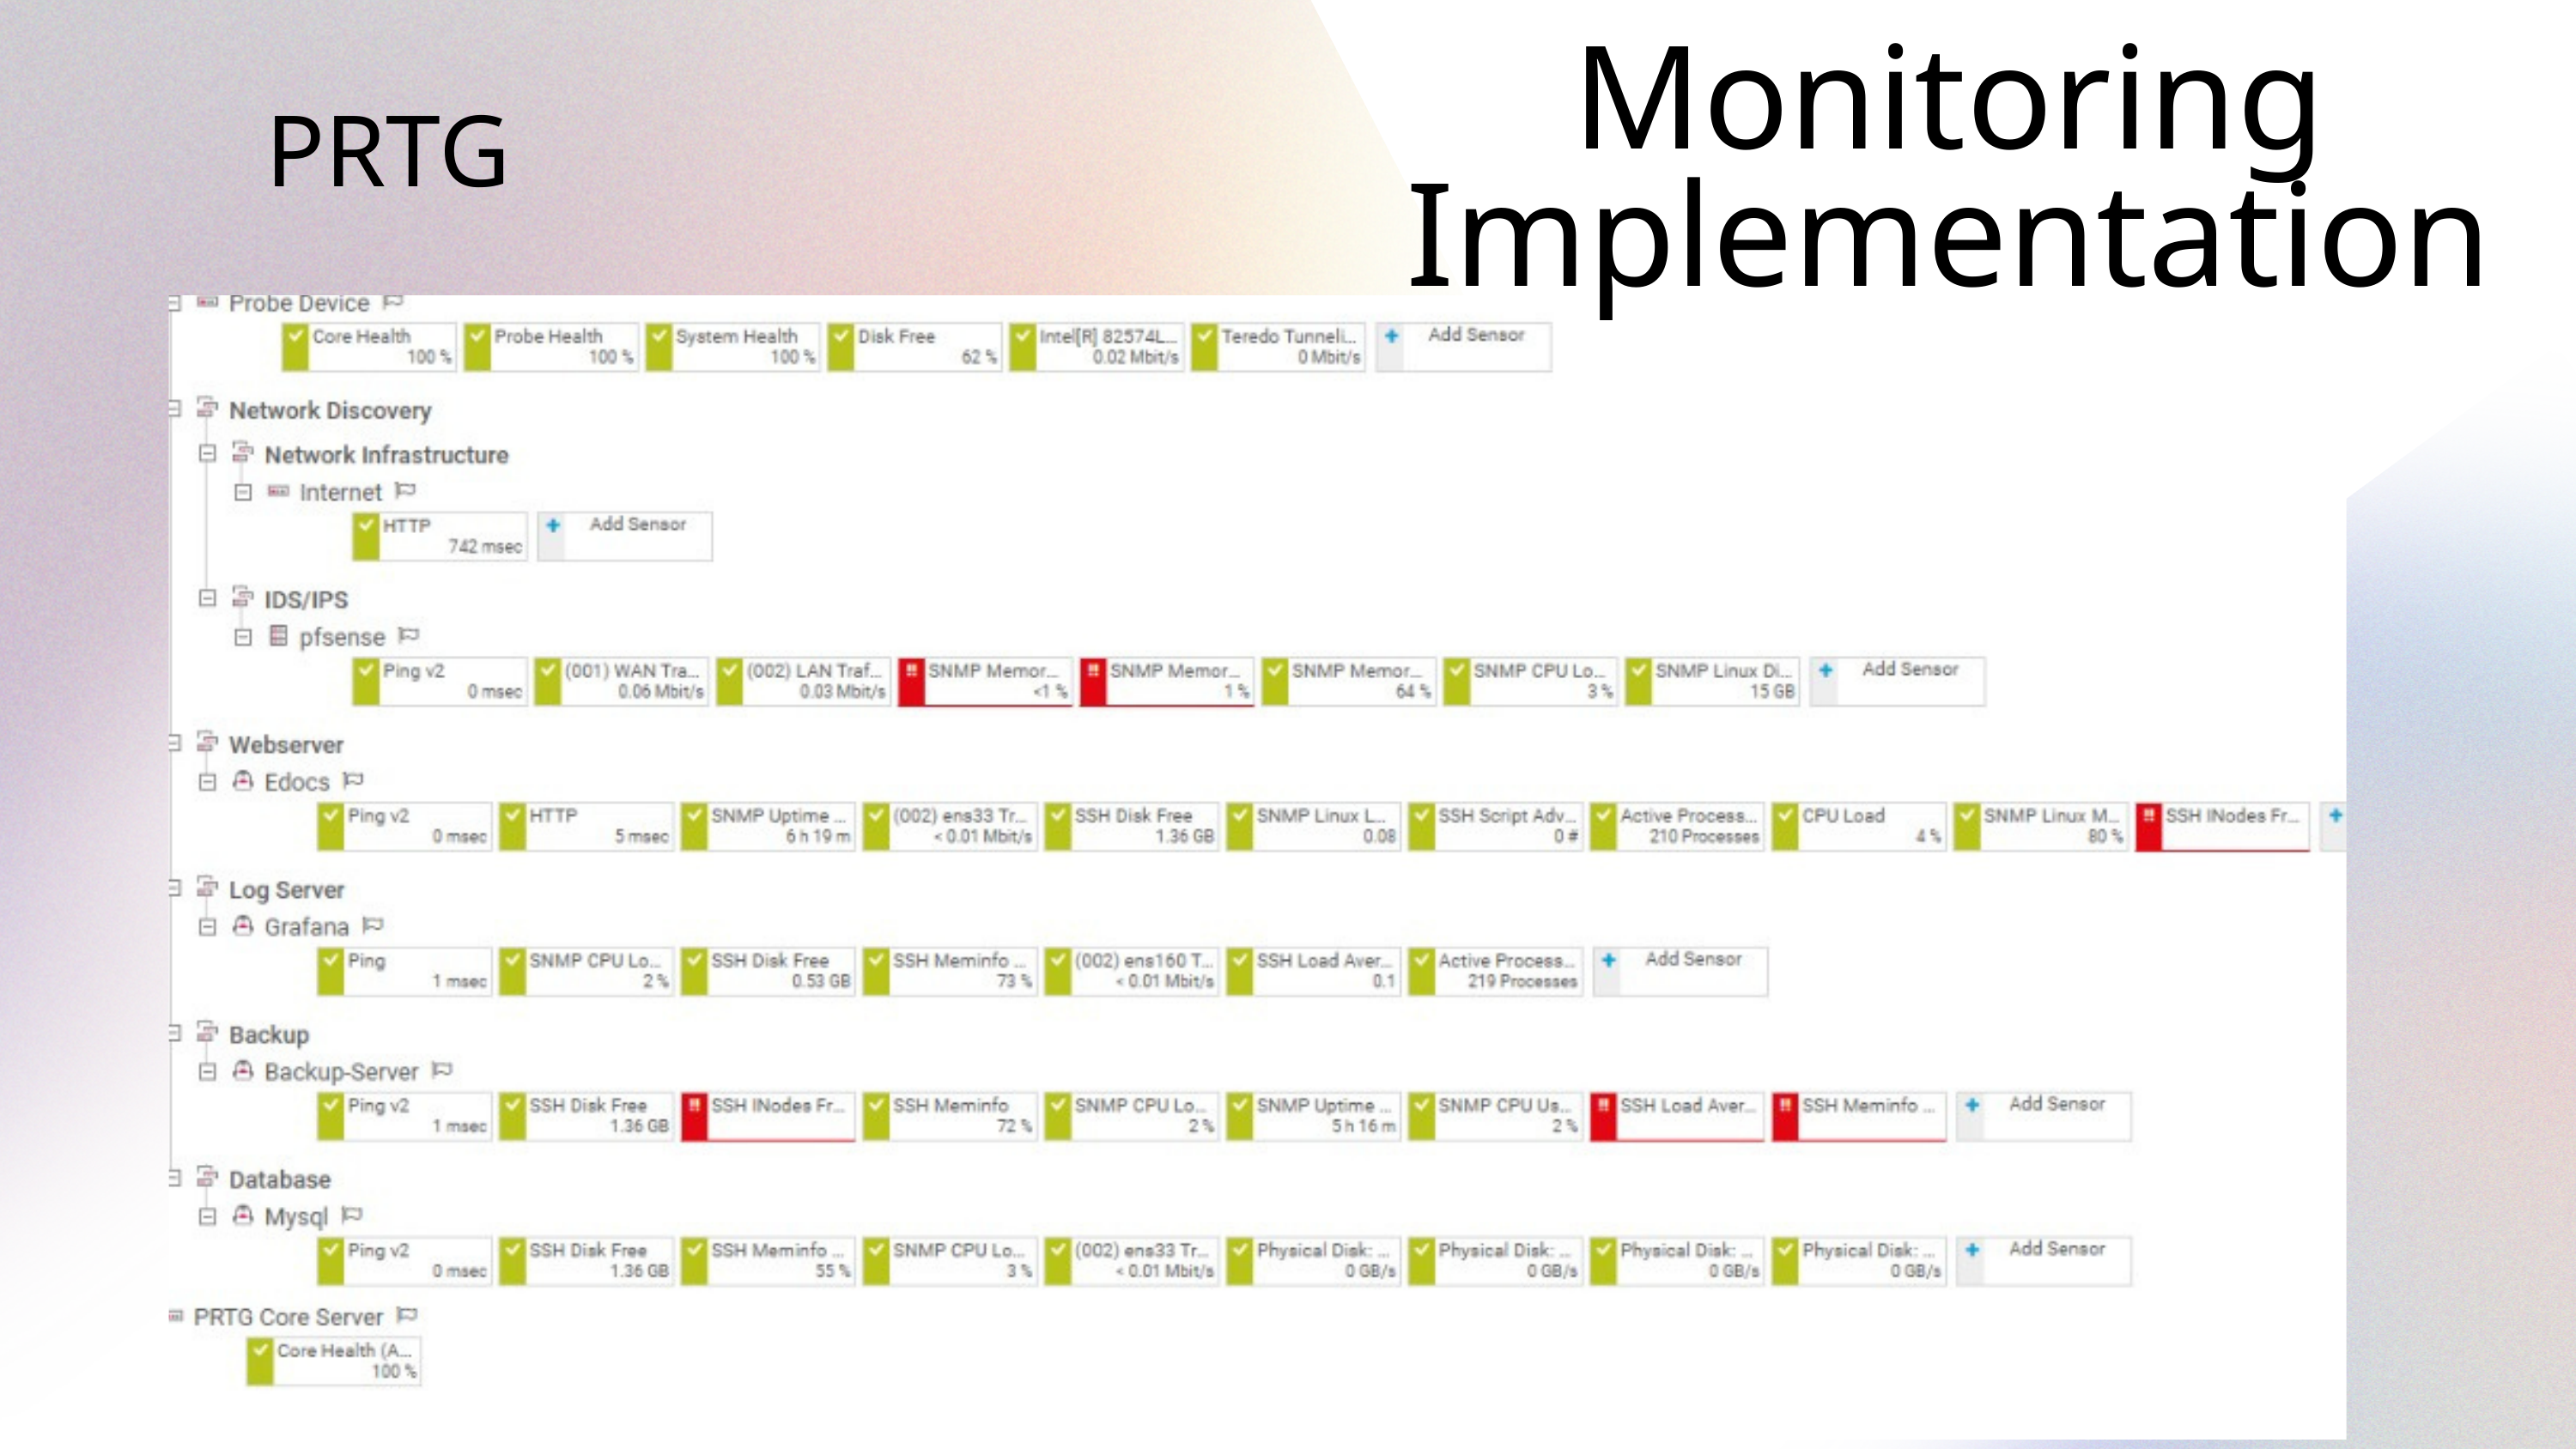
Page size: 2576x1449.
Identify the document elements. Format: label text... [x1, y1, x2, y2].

text_box [1704, 345, 2576, 1449]
text_box [0, 0, 1332, 1449]
text_box Monitoring Implementation [1304, 39, 2576, 315]
text_box PRTG [240, 68, 550, 207]
text_box [168, 295, 2347, 1440]
